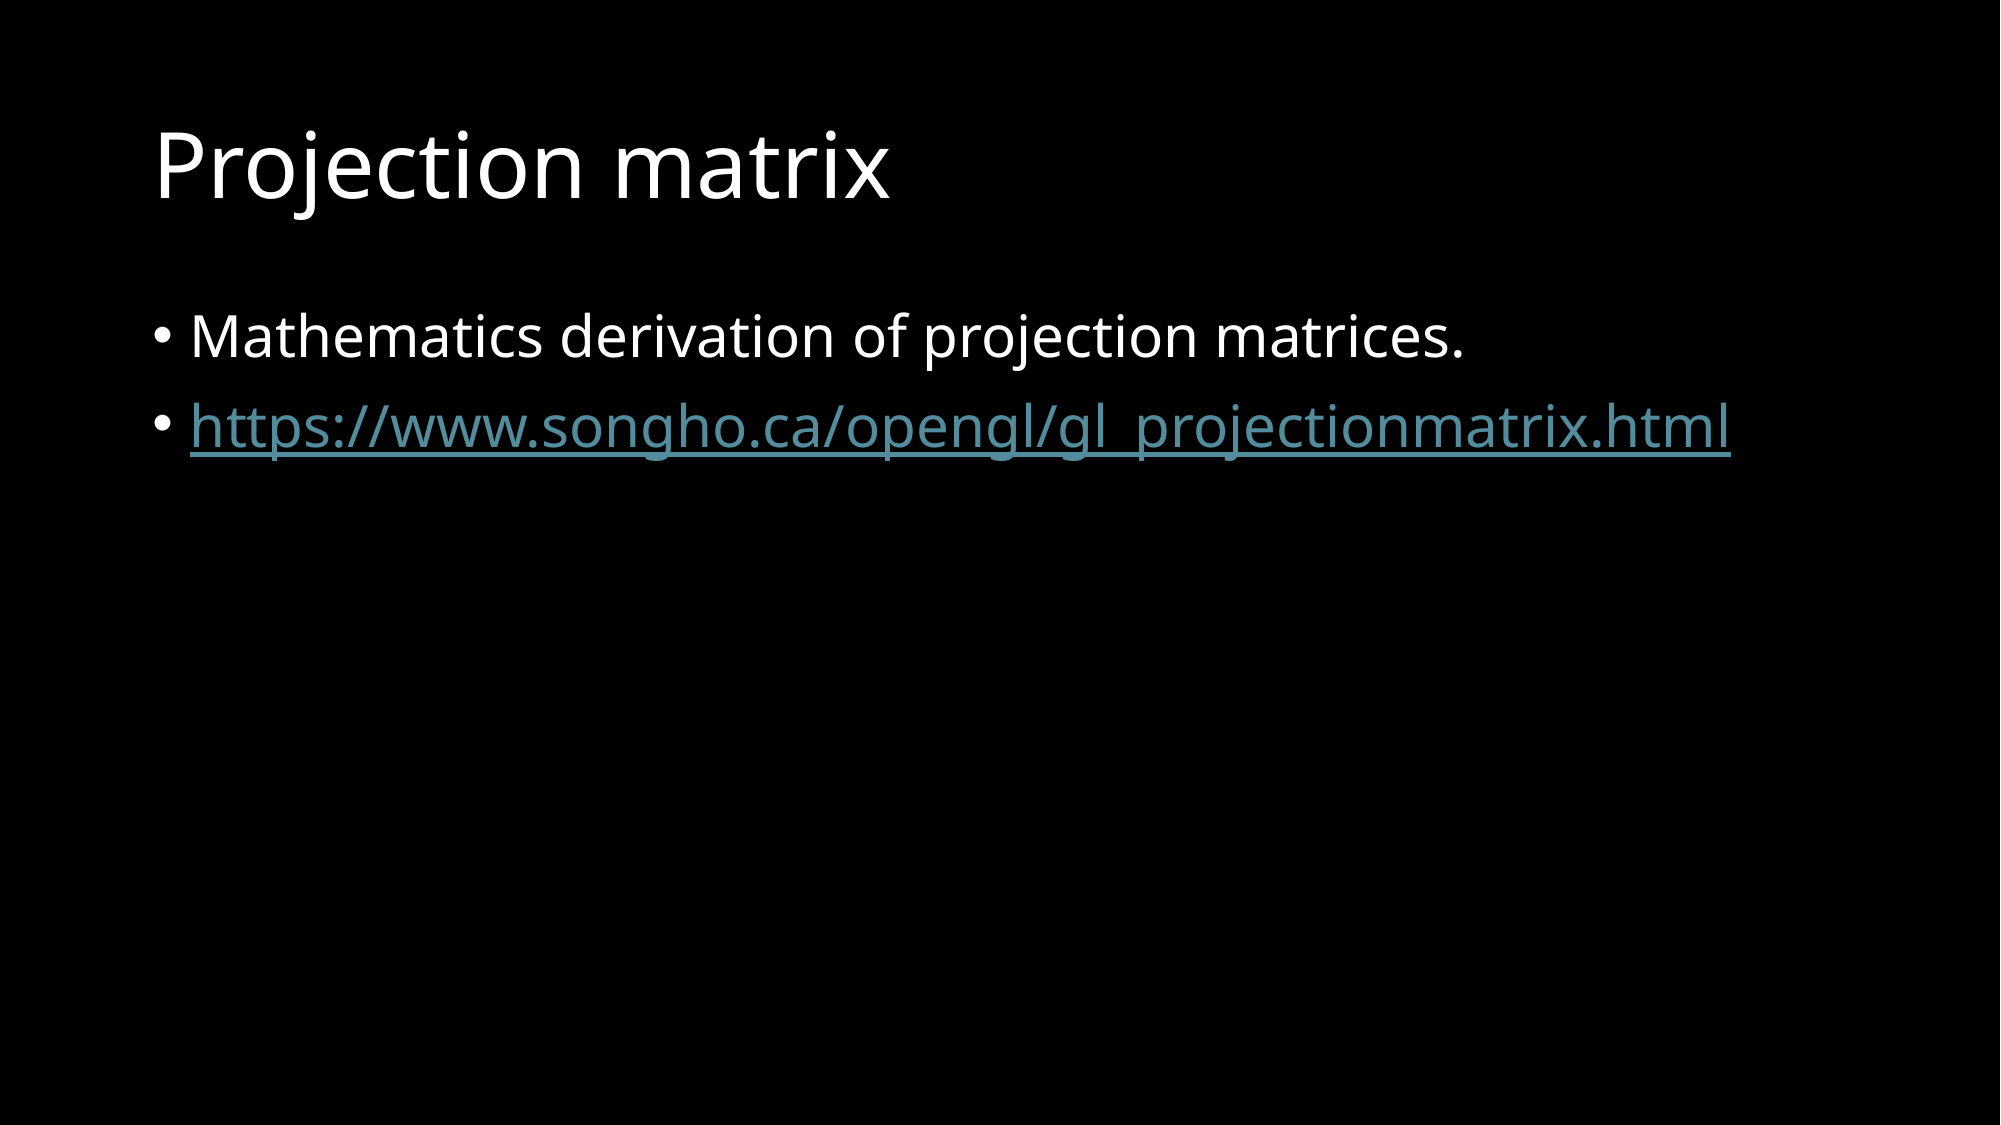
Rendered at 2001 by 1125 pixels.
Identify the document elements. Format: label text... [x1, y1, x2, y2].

title Projection matrix [137, 59, 1863, 278]
list Mathematics derivation of projection matrices. https://www.songho.ca/opengl/gl_projectionmatrix.html [137, 299, 1863, 1014]
